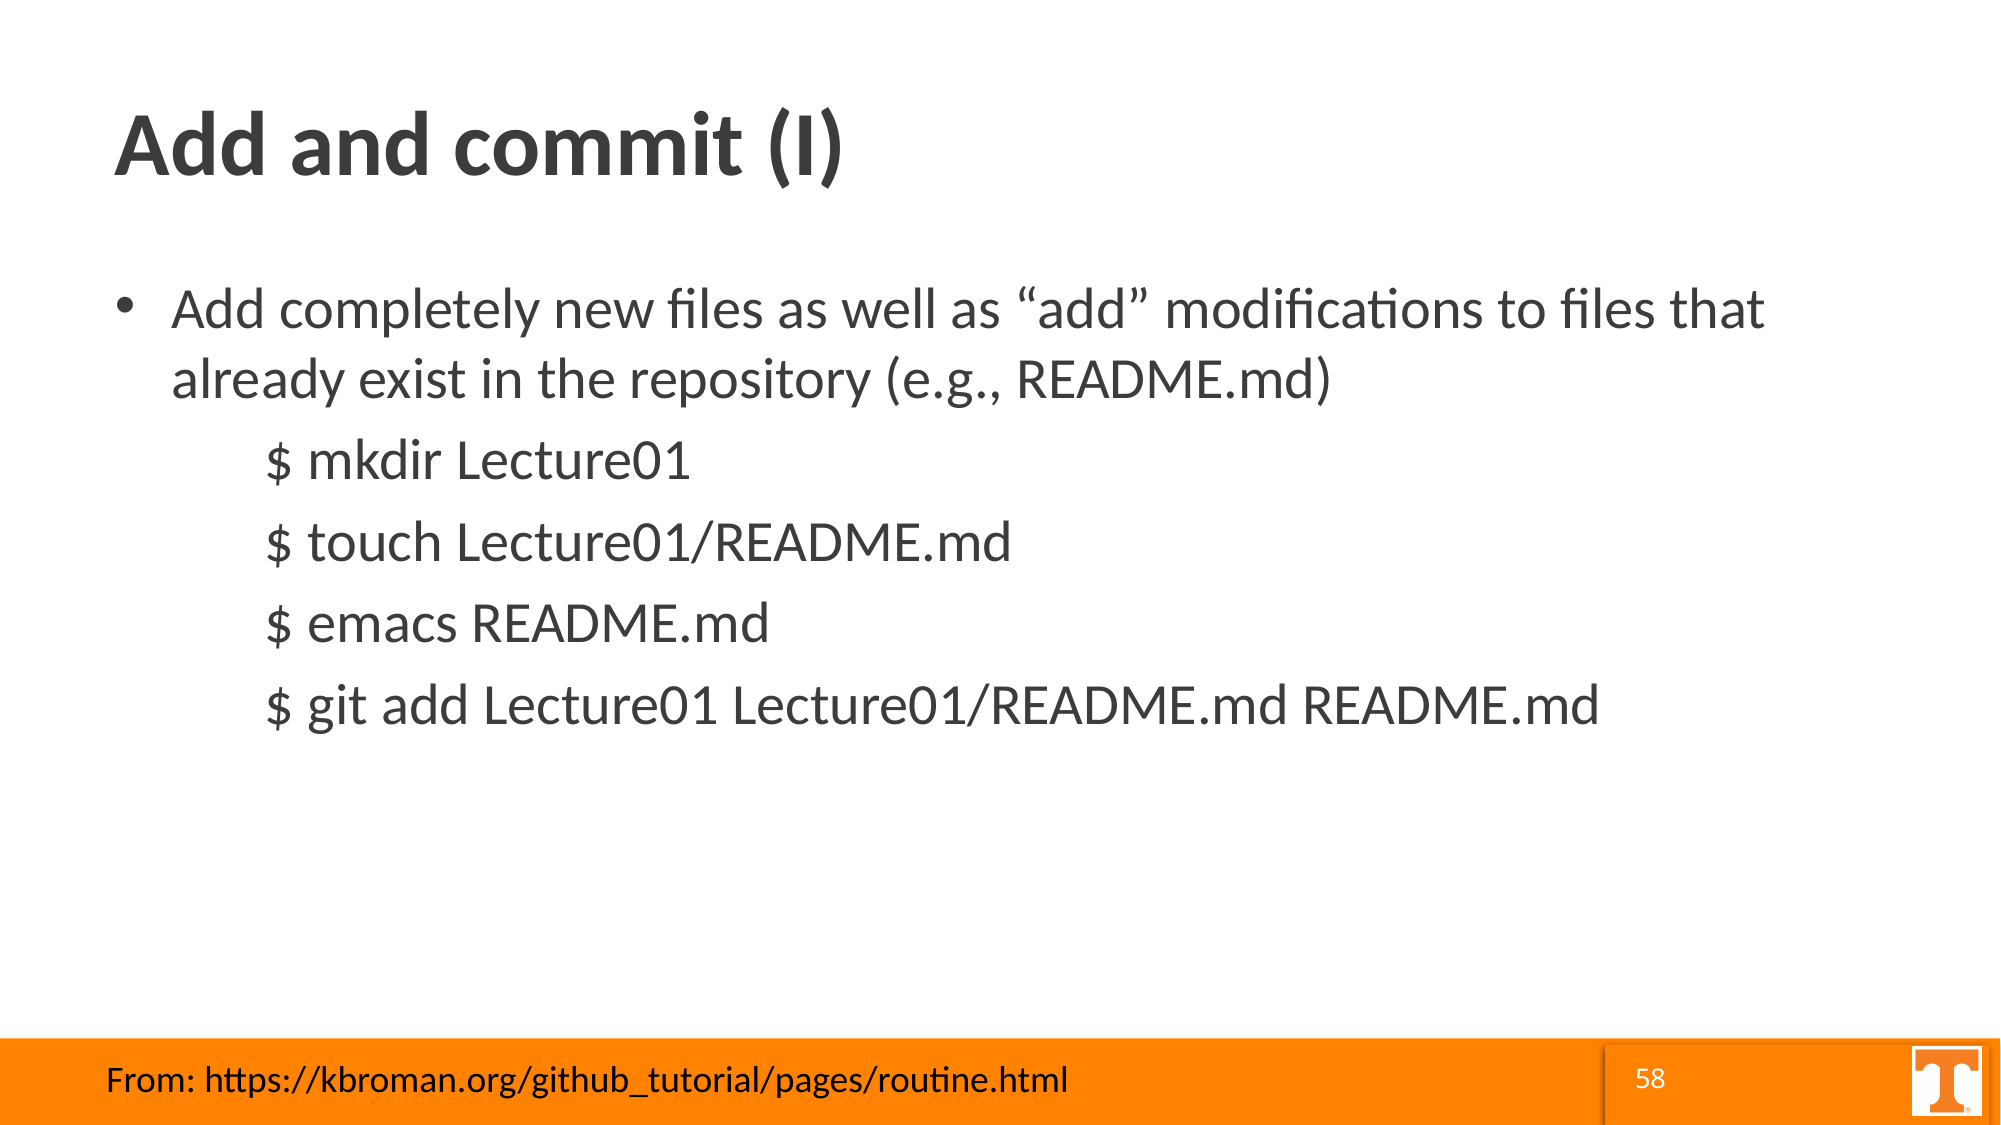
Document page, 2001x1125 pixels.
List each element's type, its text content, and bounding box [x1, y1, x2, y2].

list Add completely new files as well as “add” modifications to files that already exist in the repository (e.g., README.md) $ mkdir Lecture01 $ touch Lecture01/README.md $ emacs README.md $ git add Lecture01 Lecture01/README.md README.md [99, 262, 1900, 1005]
text_box From: https://kbroman.org/github_tutorial/pages/routine.html [91, 1048, 1085, 1108]
picture [1912, 1046, 1982, 1050]
picture [1912, 1111, 1982, 1116]
text_box 58 [1620, 1050, 2000, 1111]
title Add and commit (I) [99, 45, 1900, 233]
